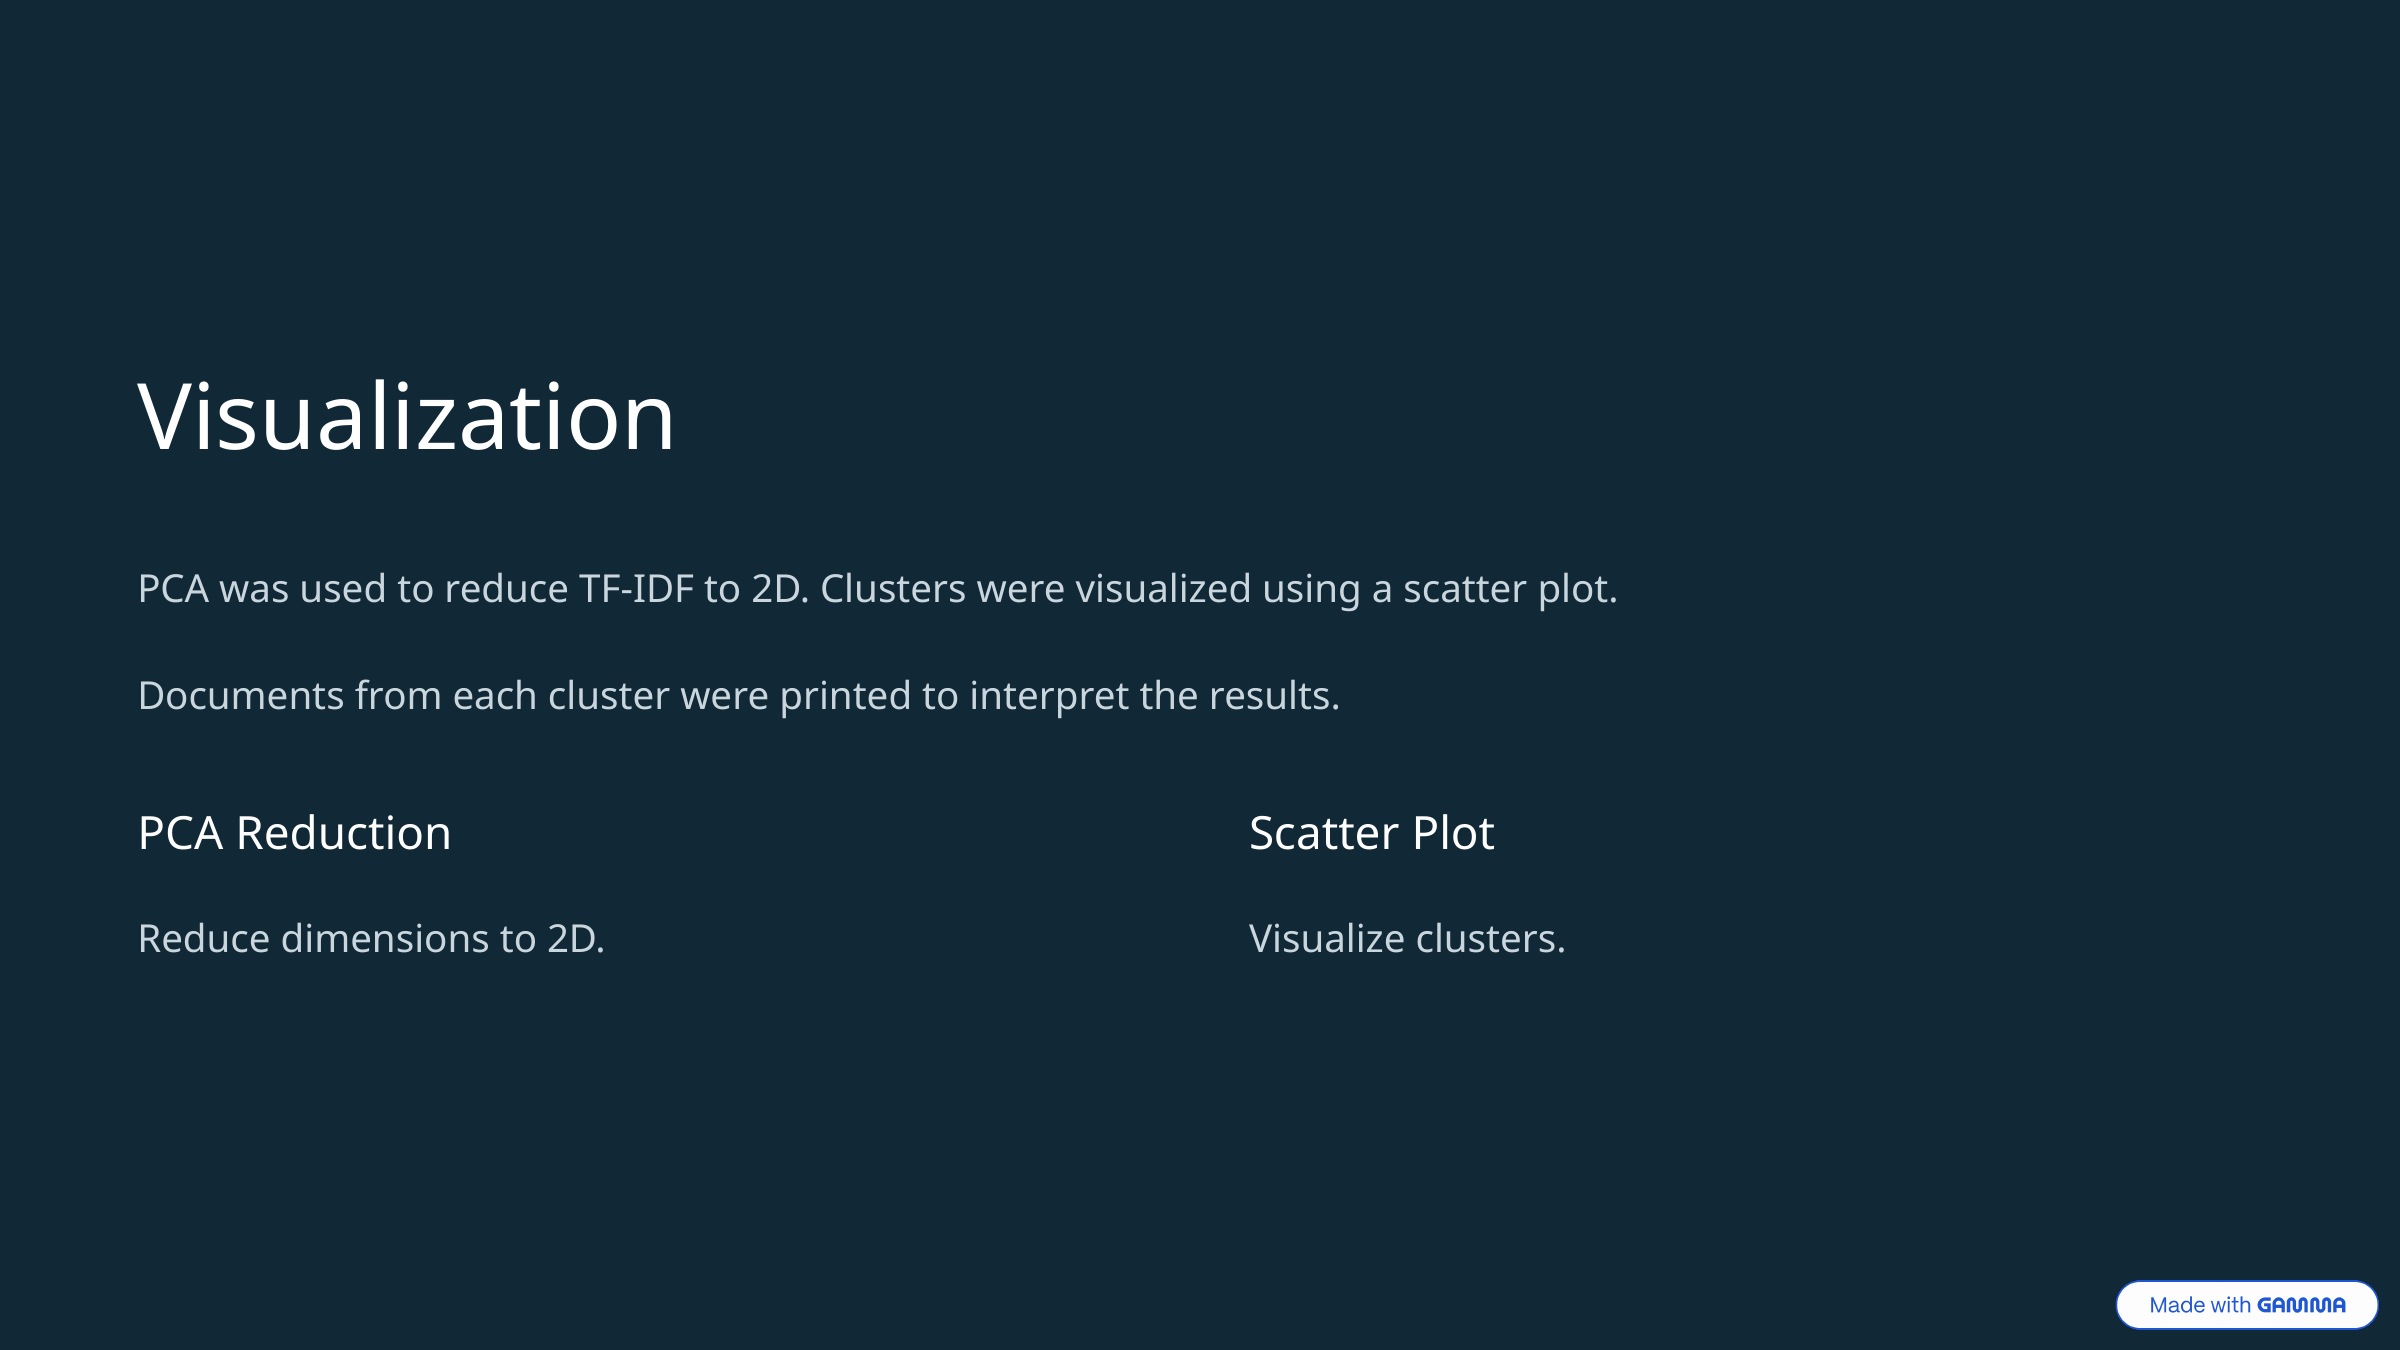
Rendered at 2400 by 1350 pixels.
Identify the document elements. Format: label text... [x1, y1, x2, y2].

text_box PCA Reduction [137, 801, 600, 859]
text_box Visualization [137, 353, 1062, 470]
text_box Visualize clusters. [1249, 897, 2264, 961]
text_box Reduce dimensions to 2D. [137, 897, 1152, 961]
text_box Documents from each cluster were printed to interpret the results. [137, 654, 2263, 718]
picture [2106, 1271, 2389, 1339]
text_box PCA was used to reduce TF-IDF to 2D. Clusters were visualized using a scatter plot. [137, 547, 2263, 611]
text_box Scatter Plot [1249, 801, 1712, 859]
